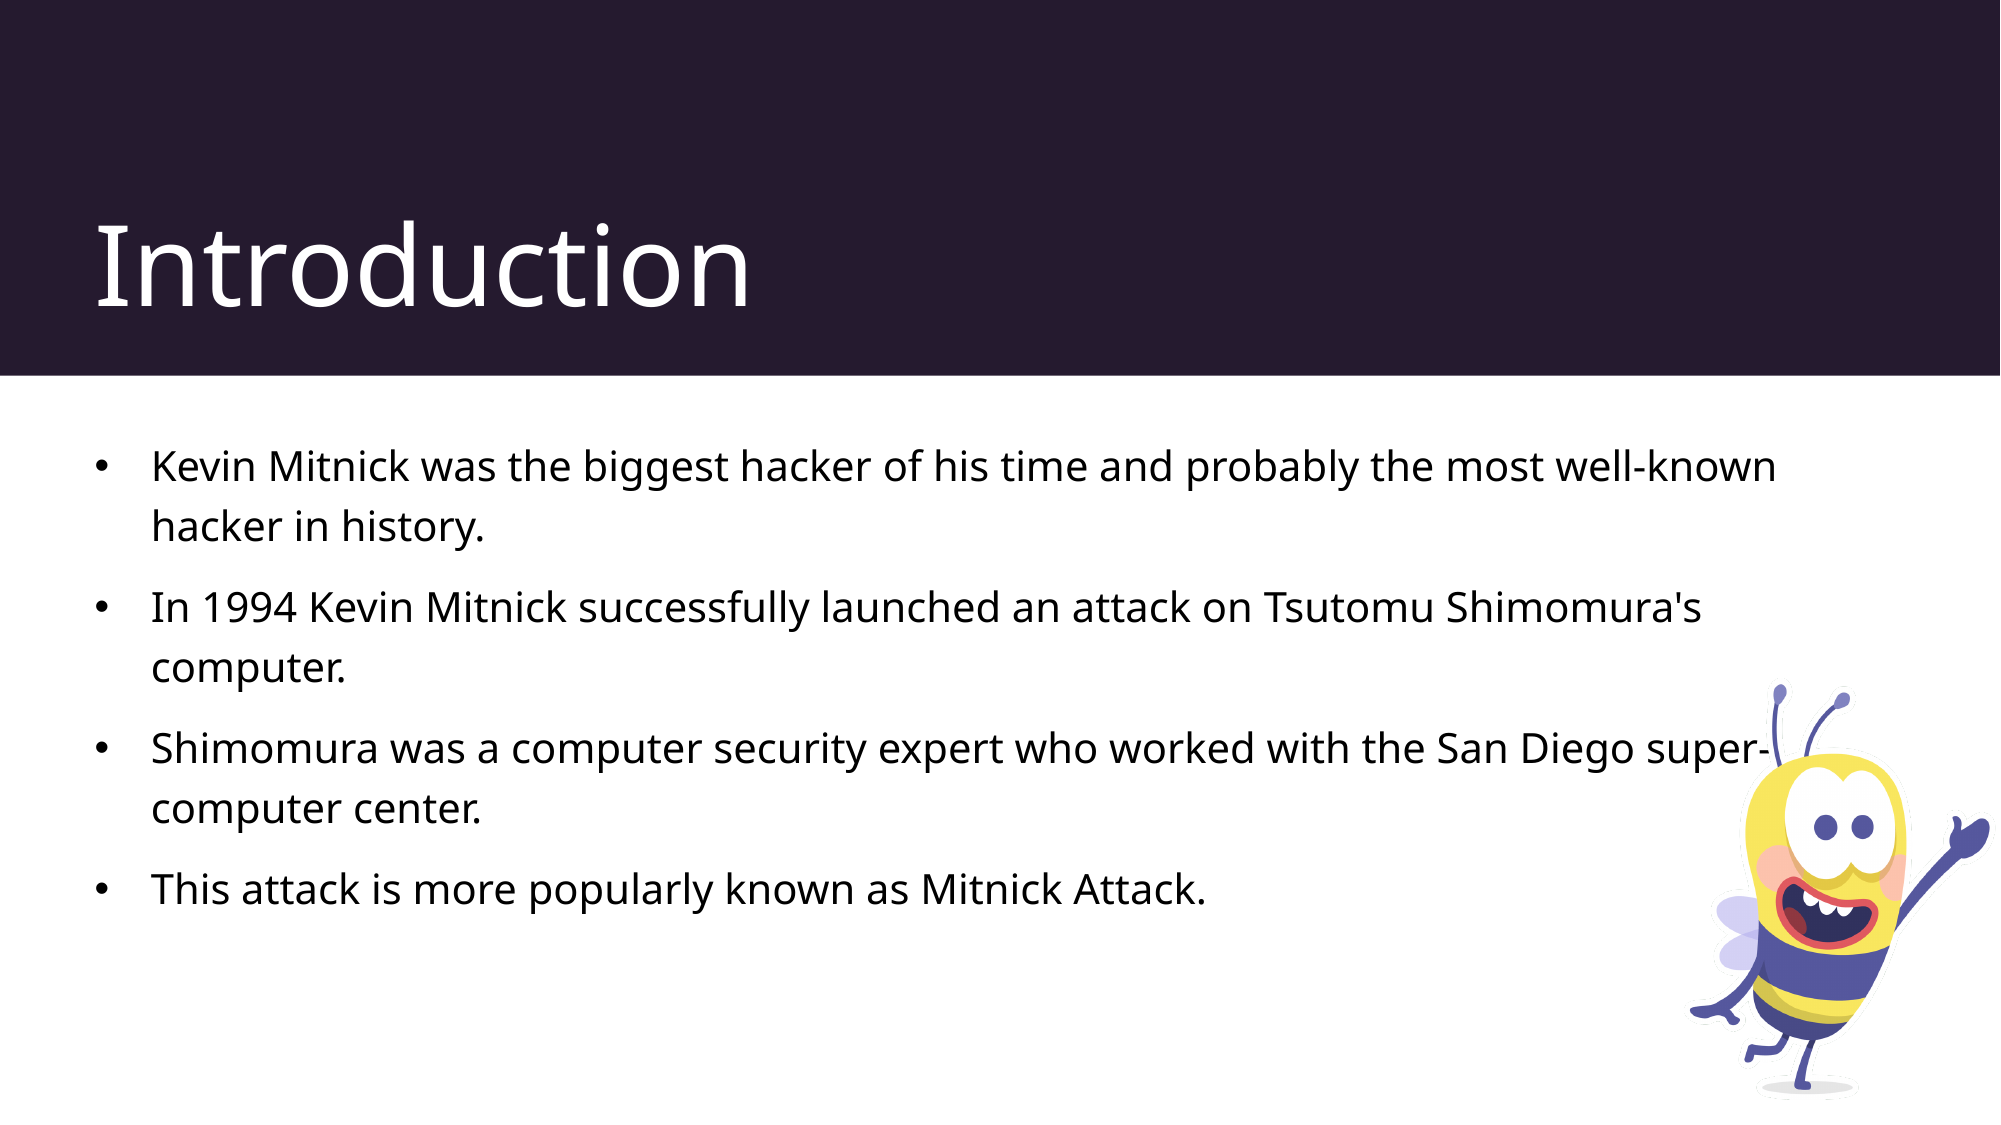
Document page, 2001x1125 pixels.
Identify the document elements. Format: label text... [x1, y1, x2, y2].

picture [1646, 678, 2000, 1100]
list Kevin Mitnick was the biggest hacker of his time and probably the most well-known hacker in history. In 1994 Kevin Mitnick successfully launched an attack on Tsutomu Shimomura's computer. Shimomura was a computer security expert who worked with the San Diego super-computer center. This attack is more popularly known as Mitnick Attack. [79, 422, 1863, 1014]
title Introduction [79, 59, 1863, 337]
